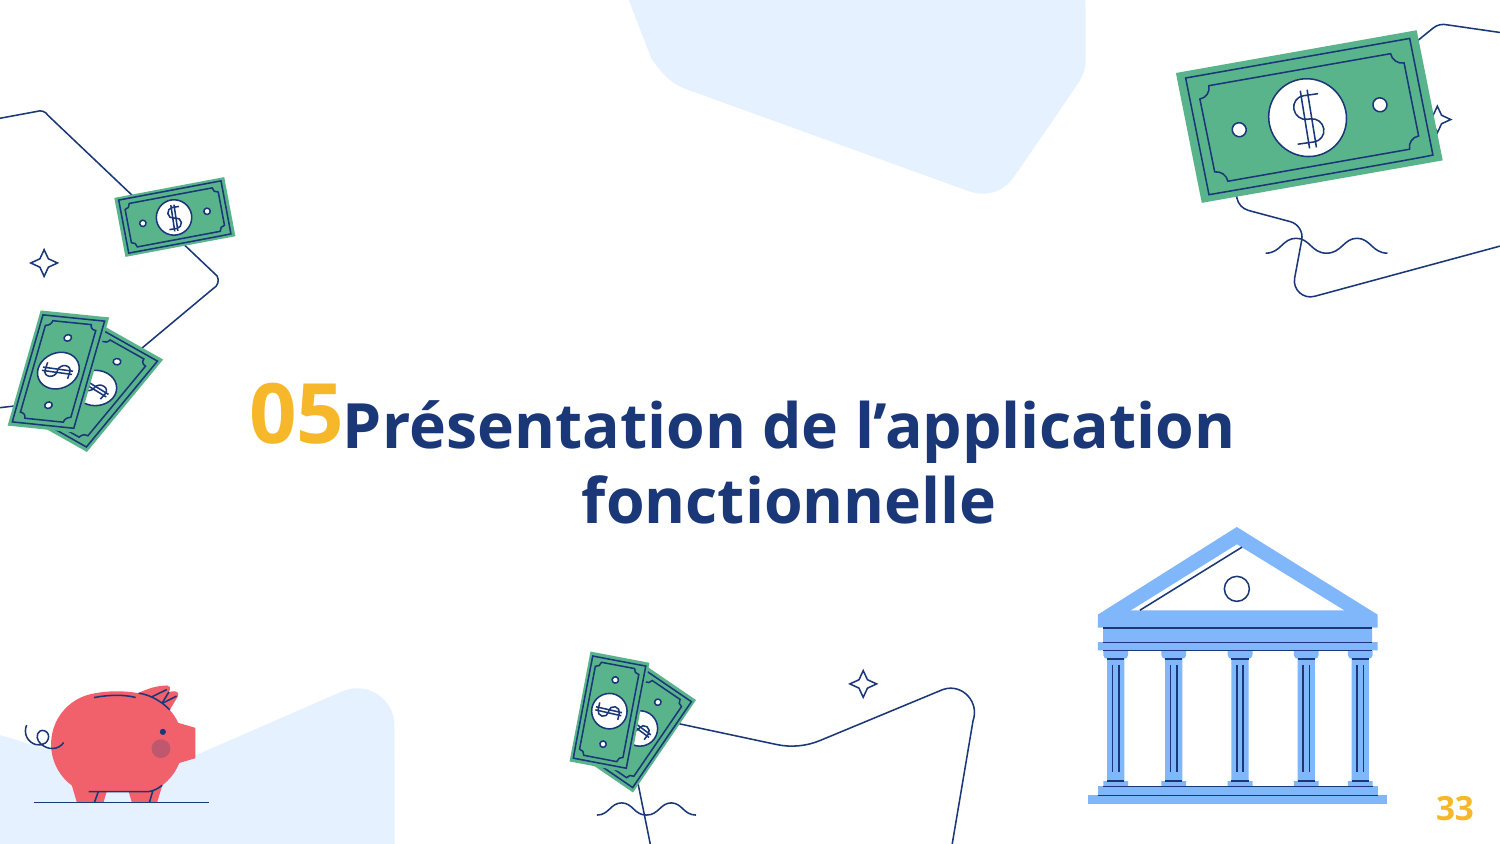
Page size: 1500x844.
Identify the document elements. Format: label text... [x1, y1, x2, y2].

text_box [118, 153, 232, 281]
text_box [1183, 0, 1435, 254]
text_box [1087, 526, 1388, 805]
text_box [0, 290, 164, 453]
title 05 [197, 309, 396, 475]
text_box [25, 685, 209, 804]
text_box 33 [1421, 751, 1500, 842]
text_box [532, 631, 697, 793]
subtitle Présentation de l’application fonctionnelle [250, 371, 1329, 454]
